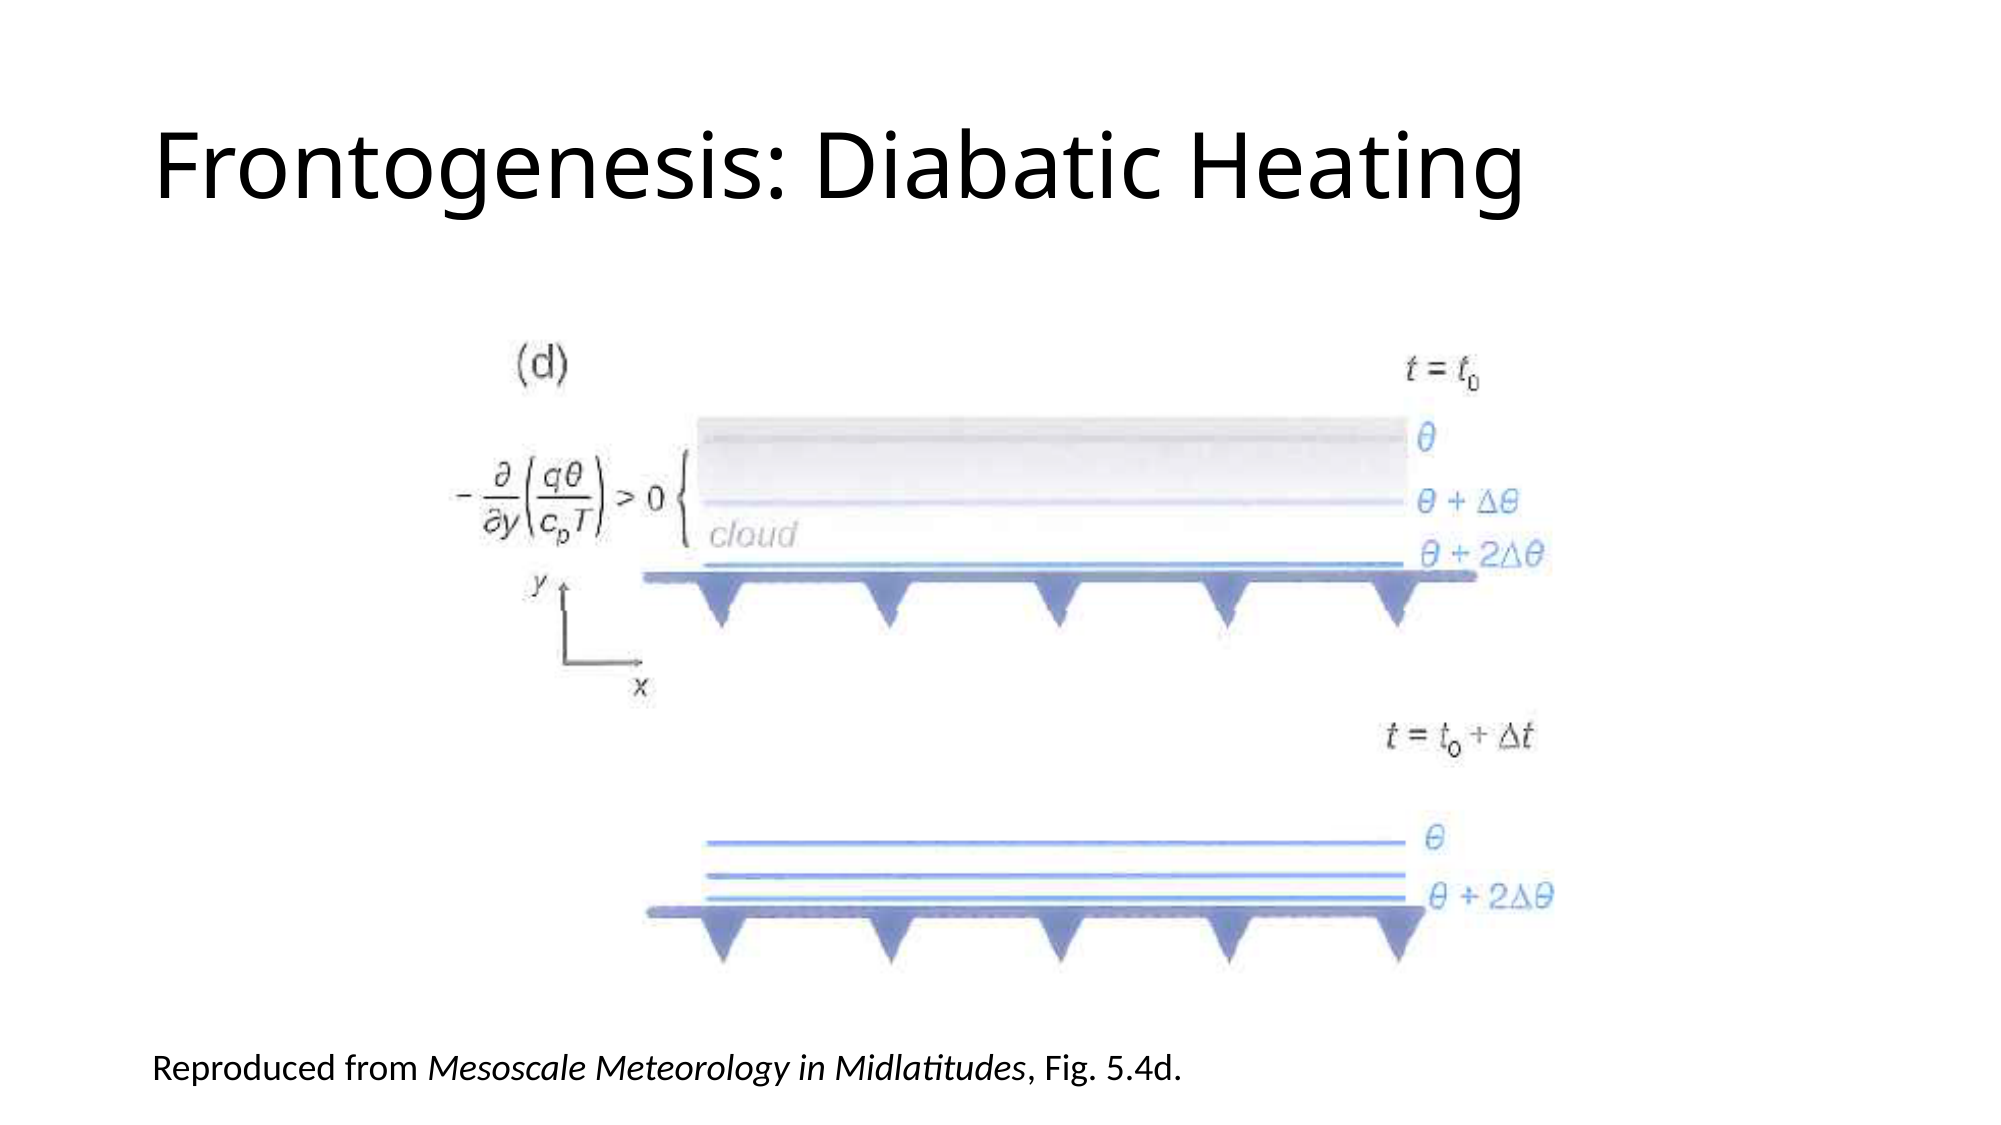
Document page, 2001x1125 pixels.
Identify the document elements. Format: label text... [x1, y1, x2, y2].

title Frontogenesis: Diabatic Heating [137, 59, 1863, 278]
text_box Reproduced from Mesoscale Meteorology in Midlatitudes, Fig. 5.4d. [137, 1035, 1287, 1096]
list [431, 318, 1569, 994]
